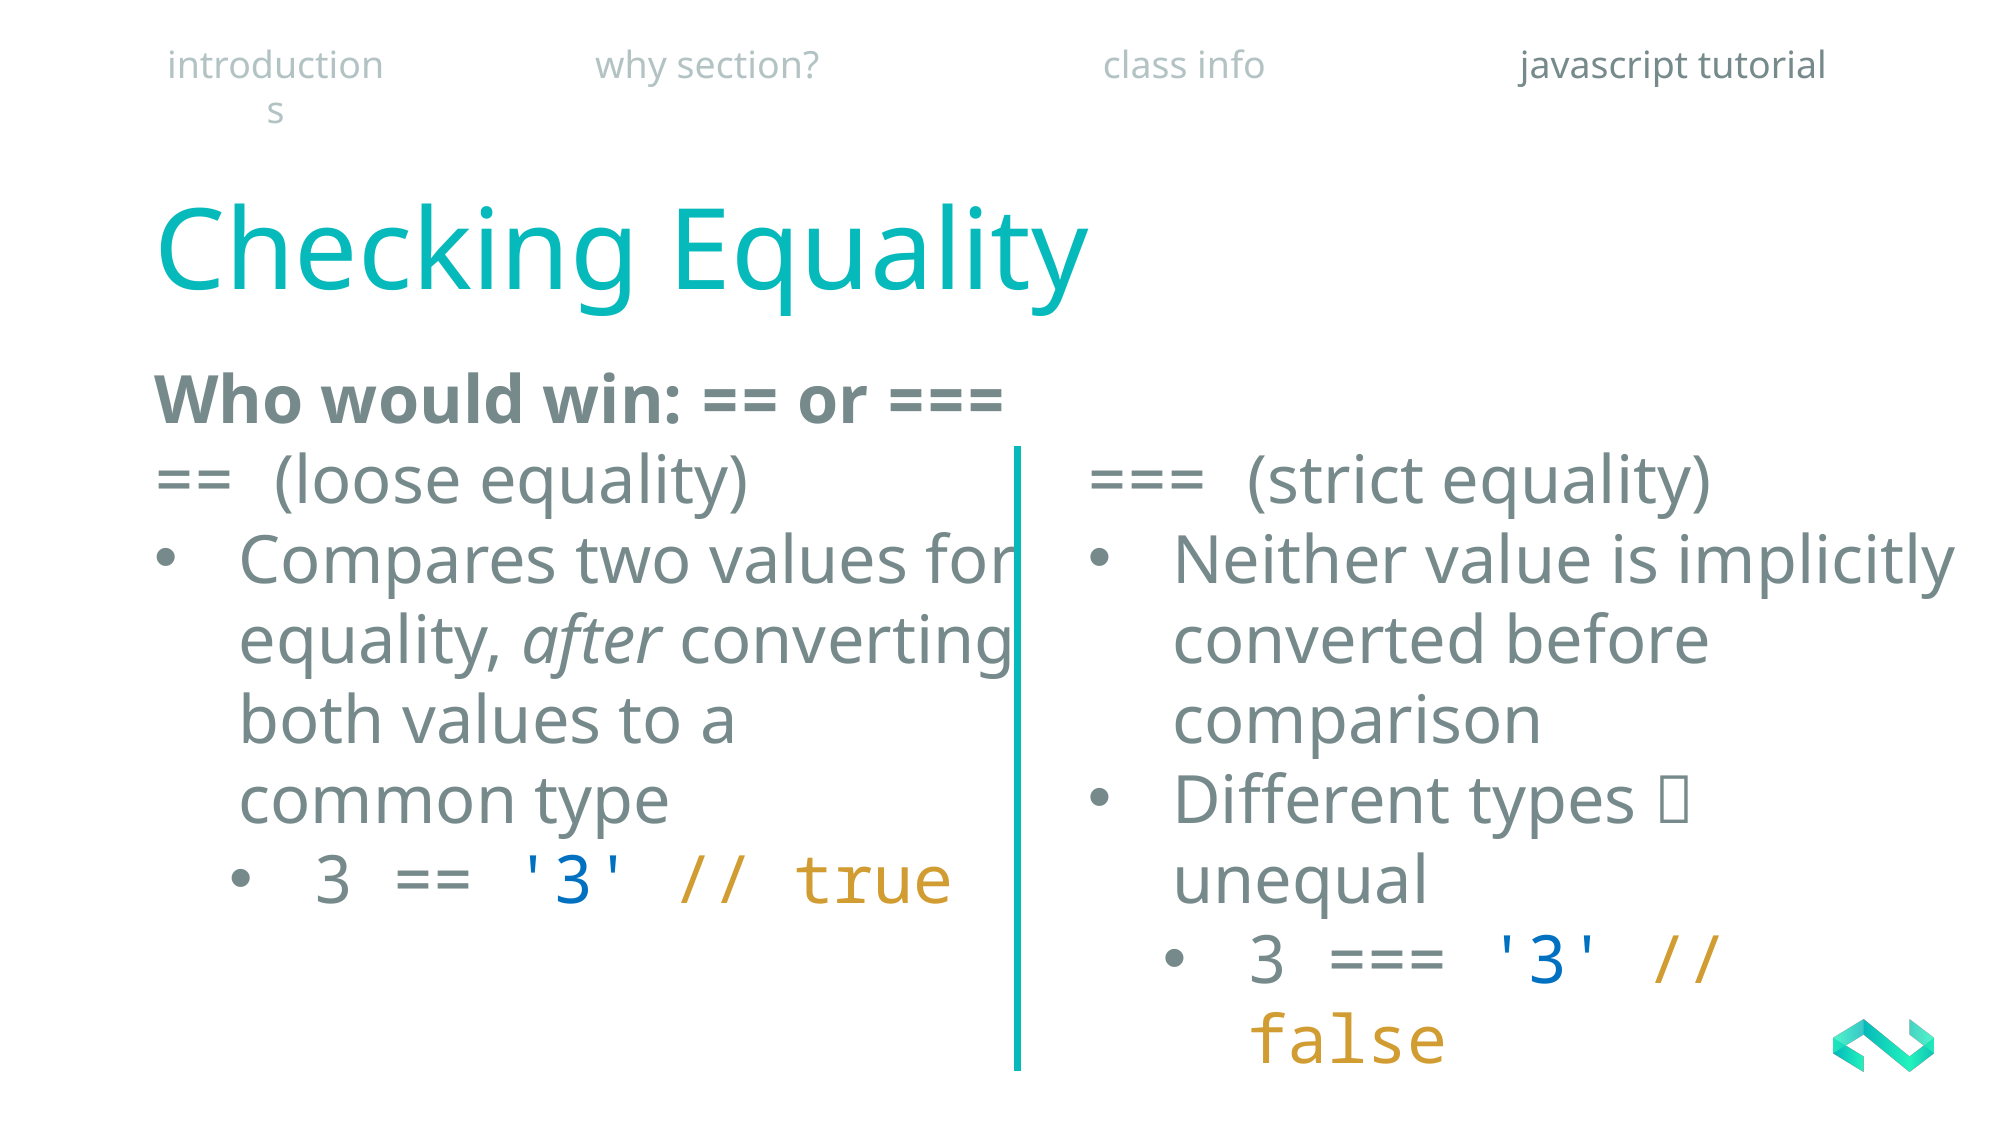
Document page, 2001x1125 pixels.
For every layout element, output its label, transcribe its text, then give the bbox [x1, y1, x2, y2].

text_box introductions [143, 34, 408, 139]
text_box why section? [575, 34, 840, 94]
text_box javascript tutorial [1490, 34, 1857, 94]
picture [1833, 1019, 1934, 1072]
text_box class info [1052, 34, 1317, 94]
text_box Checking Equality [139, 169, 1717, 320]
text_box Who would win: == or === == (loose equality) Compares two values for equality, after converting both values to a common type 3 == '3' // true [139, 349, 1041, 925]
text_box === (strict equality) Neither value is implicitly converted before comparison Different types  unequal 3 === '3' // false [1073, 349, 1975, 1125]
